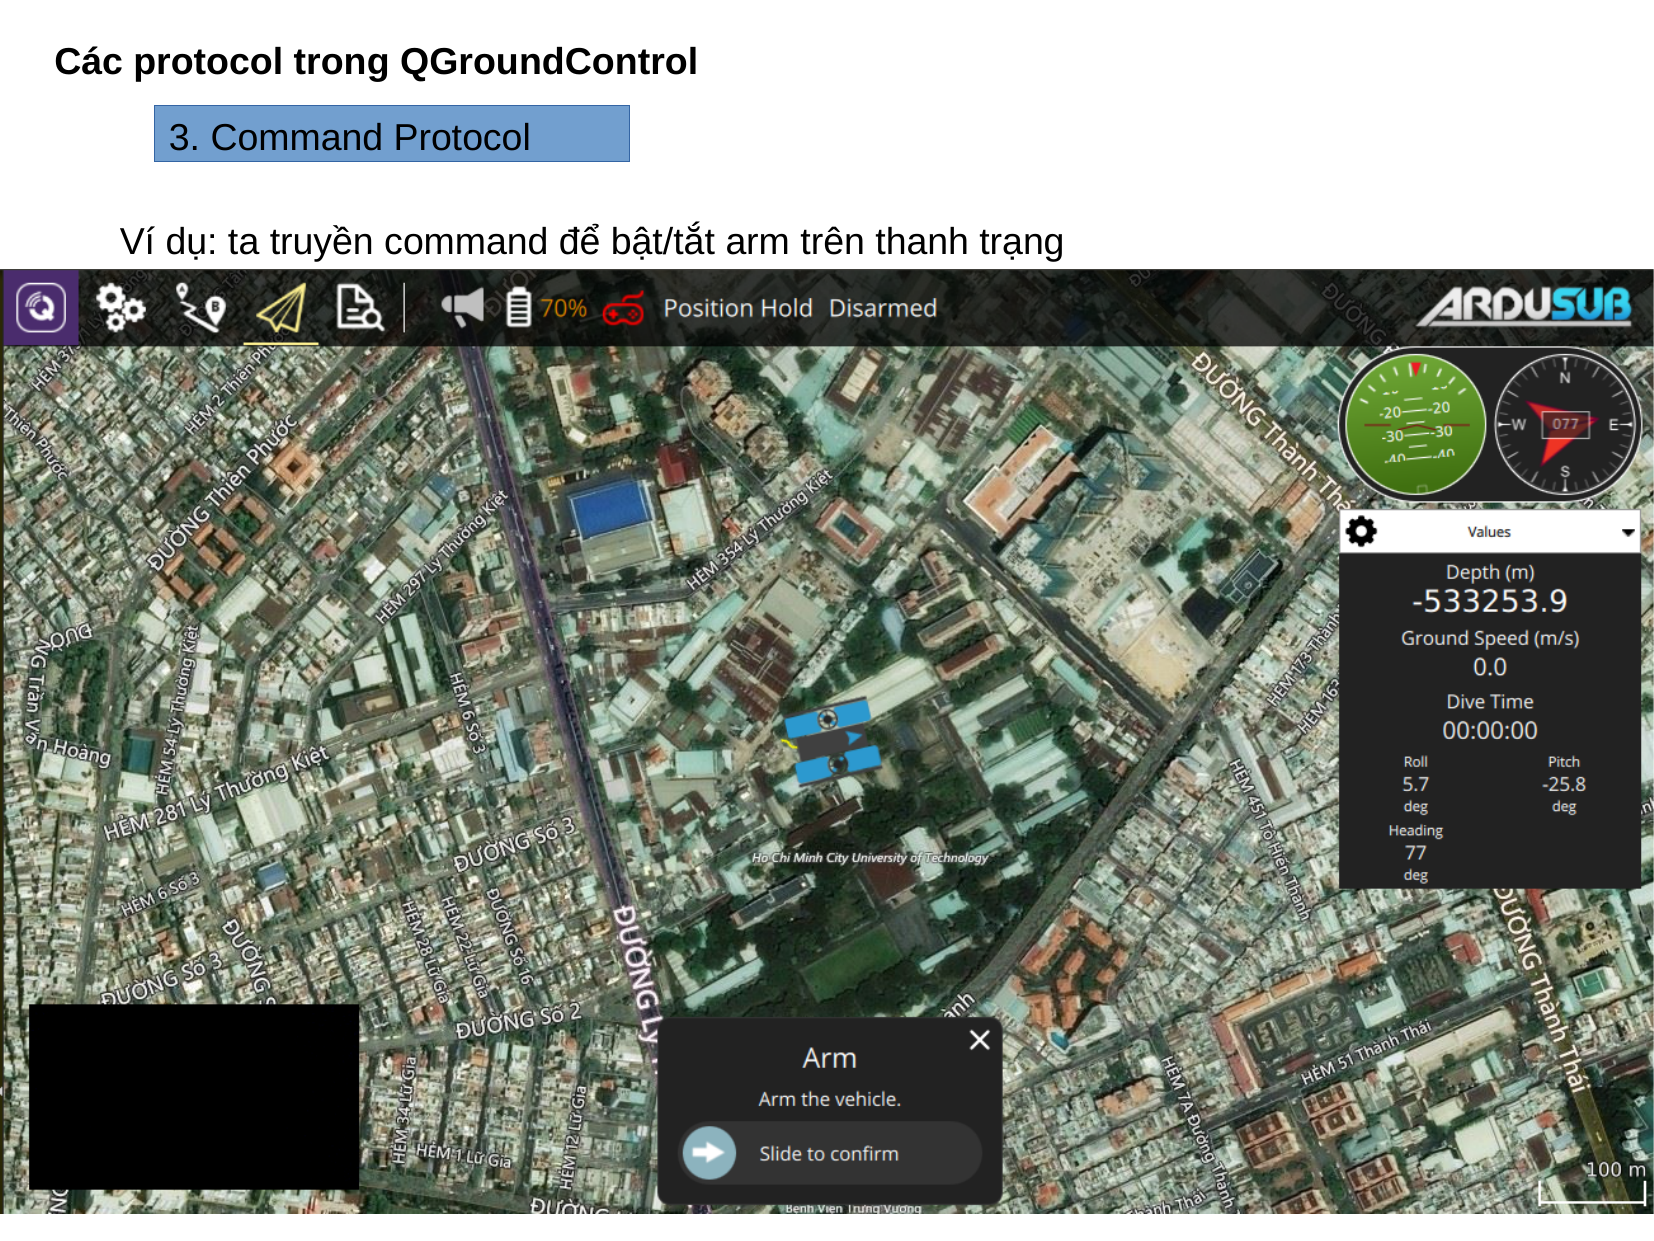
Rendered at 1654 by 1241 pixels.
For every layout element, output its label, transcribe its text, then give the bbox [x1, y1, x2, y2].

text_box Các protocol trong QGroundControl [39, 30, 975, 87]
picture [0, 269, 1654, 1214]
text_box 3. Command Protocol [154, 105, 630, 162]
text_box Ví dụ: ta truyền command để bật/tắt arm trên thanh trạng thái [105, 209, 1151, 267]
